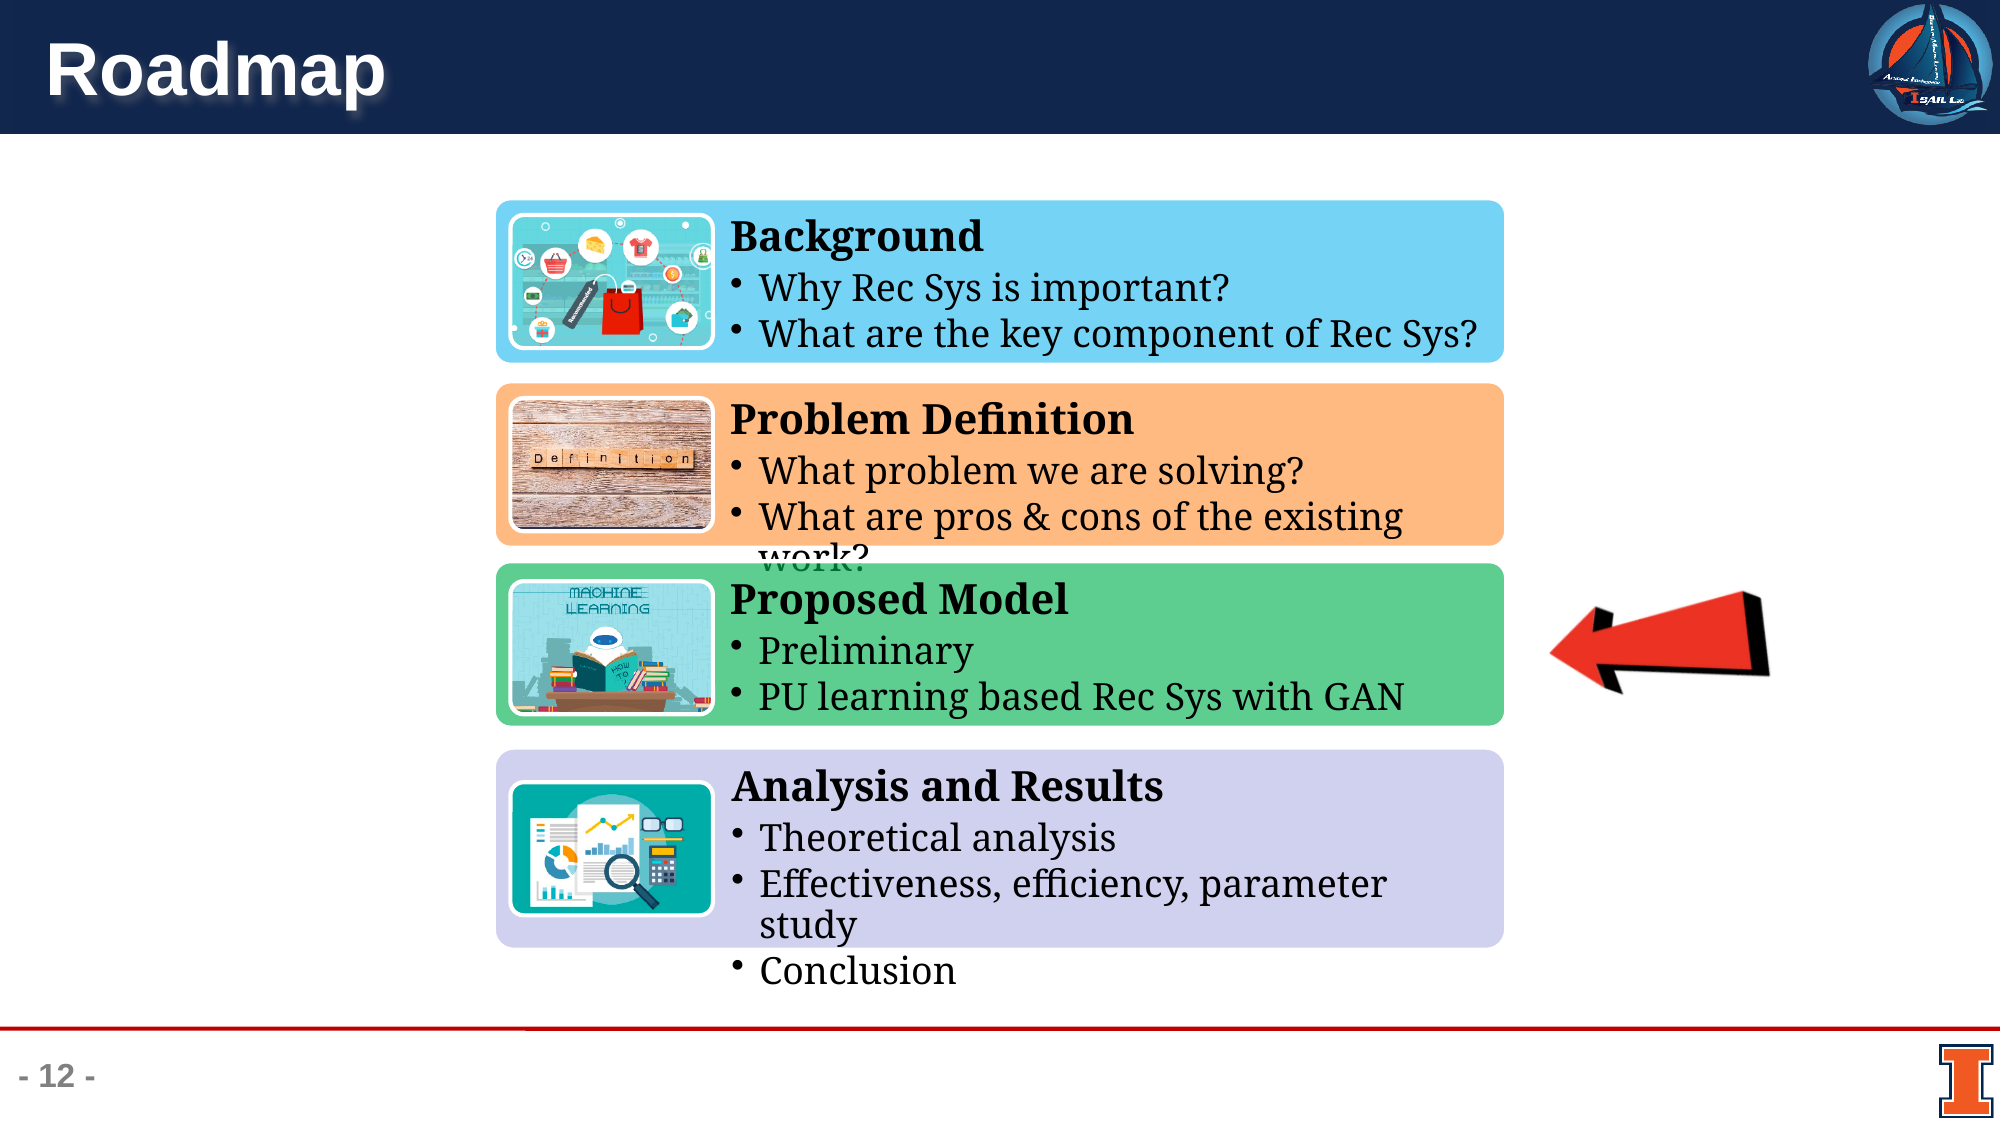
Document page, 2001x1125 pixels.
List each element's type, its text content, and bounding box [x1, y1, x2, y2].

picture [1549, 573, 1788, 712]
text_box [493, 198, 1507, 951]
picture [0, 0, 10, 134]
title Roadmap [4, 0, 1805, 132]
picture [1805, 0, 2000, 134]
picture [1938, 1043, 1994, 1119]
slide_number - 12 - [0, 1046, 114, 1108]
